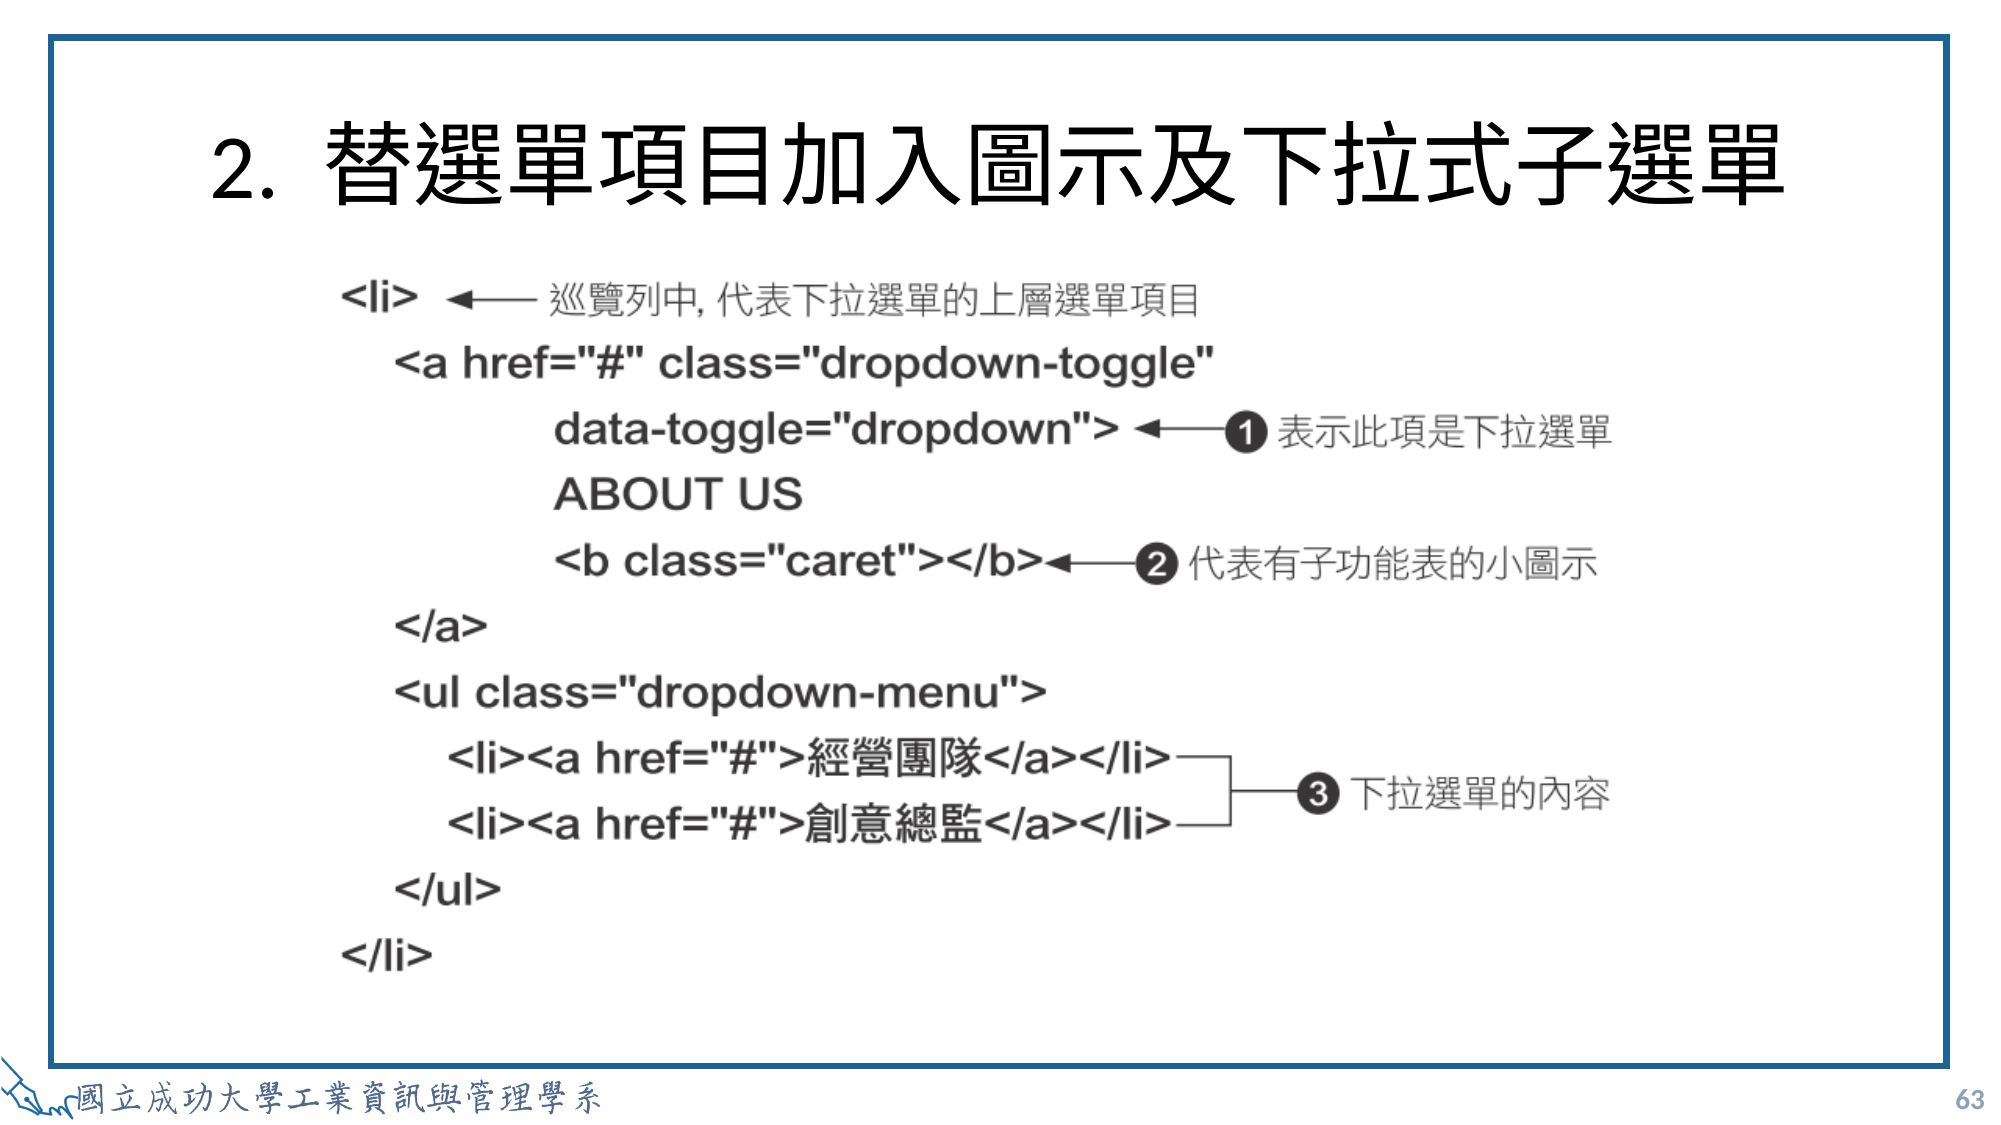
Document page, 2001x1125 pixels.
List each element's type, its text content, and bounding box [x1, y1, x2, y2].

picture [0, 1049, 80, 1125]
slide_number 63 [1550, 1067, 2000, 1125]
picture [335, 271, 1665, 977]
title 2. 替選單項目加入圖示及下拉式子選單 [137, 59, 1863, 278]
